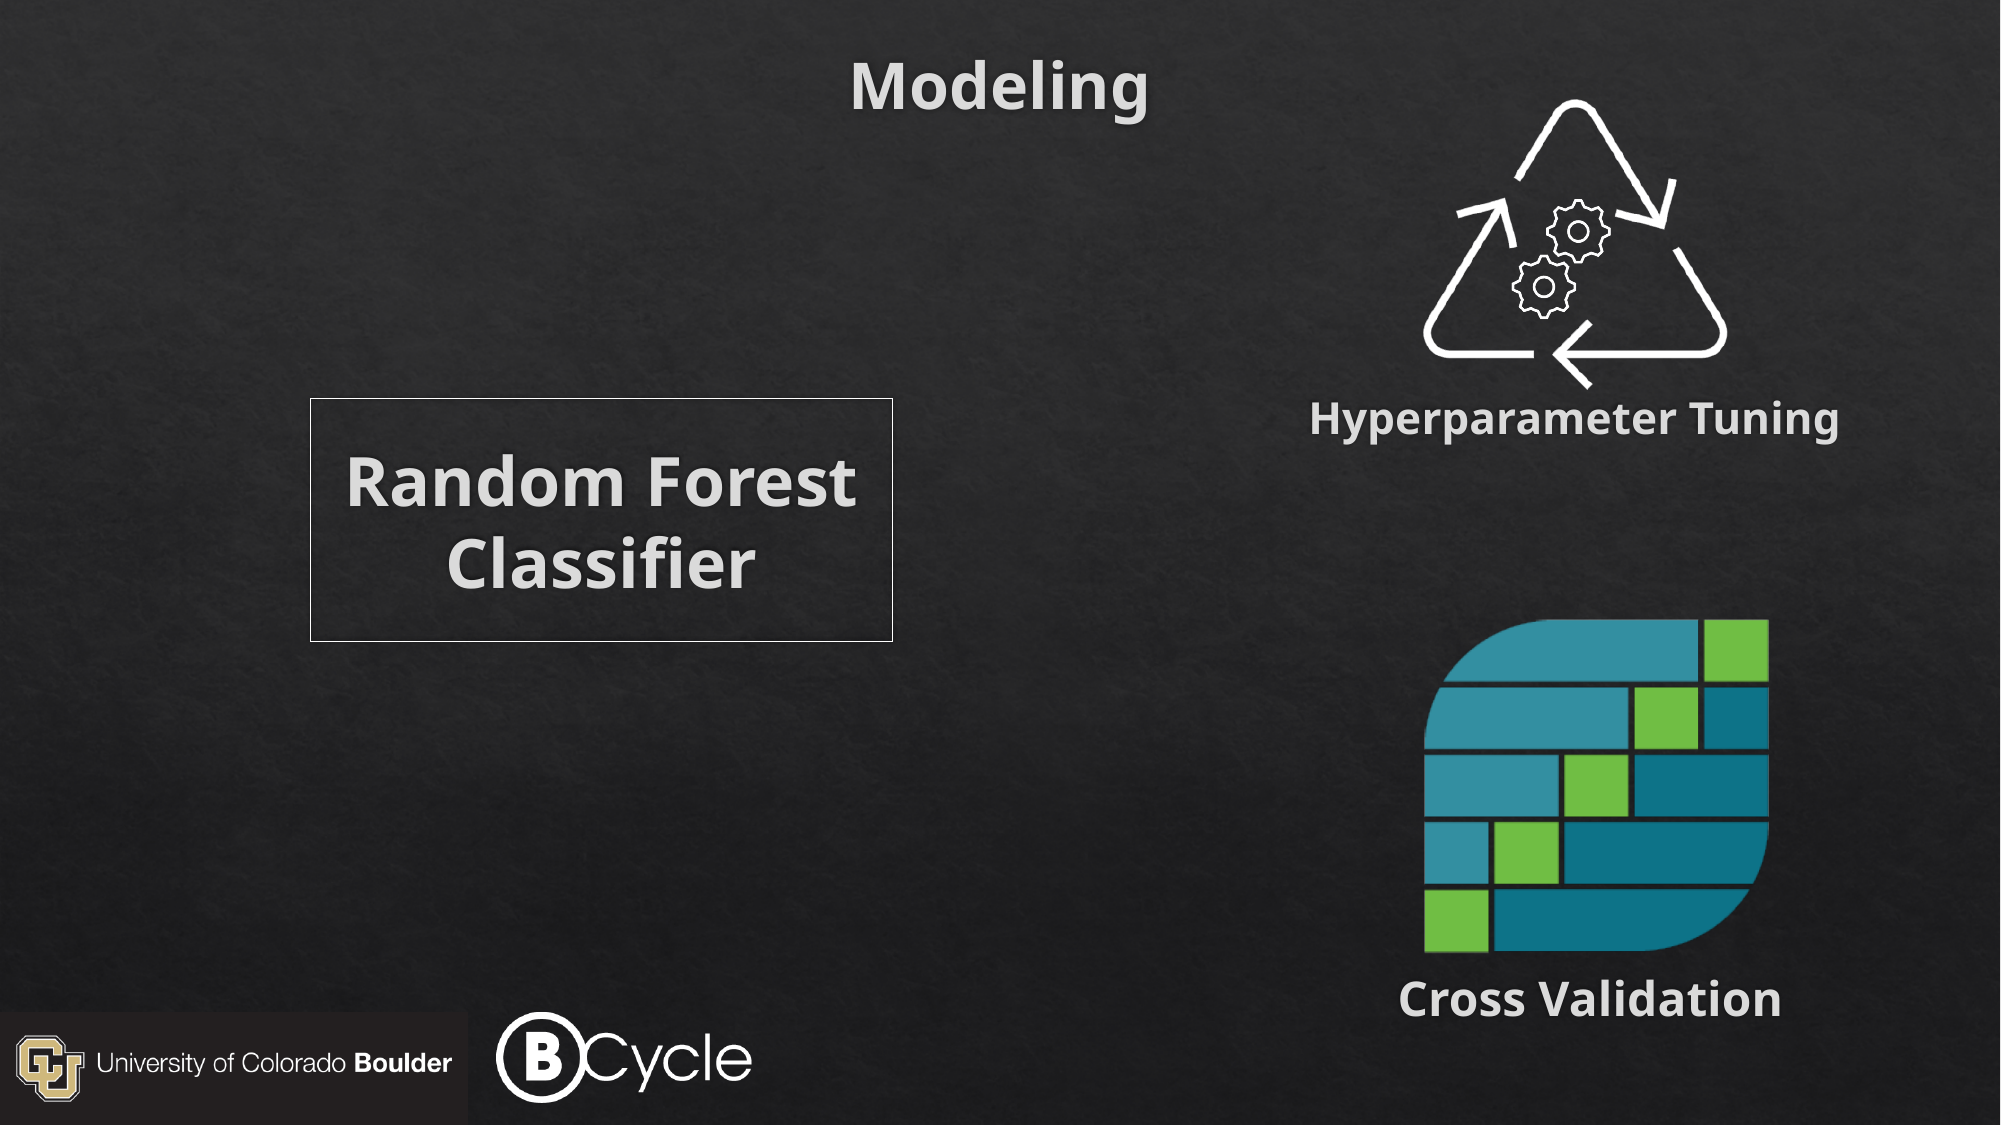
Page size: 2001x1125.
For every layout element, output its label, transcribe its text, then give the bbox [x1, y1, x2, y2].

picture [0, 1012, 468, 1125]
title Modeling [0, 0, 2000, 168]
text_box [1290, 71, 1859, 456]
picture [495, 1010, 752, 1103]
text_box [1312, 541, 1882, 1037]
text_box Random Forest Classifier [310, 398, 893, 642]
